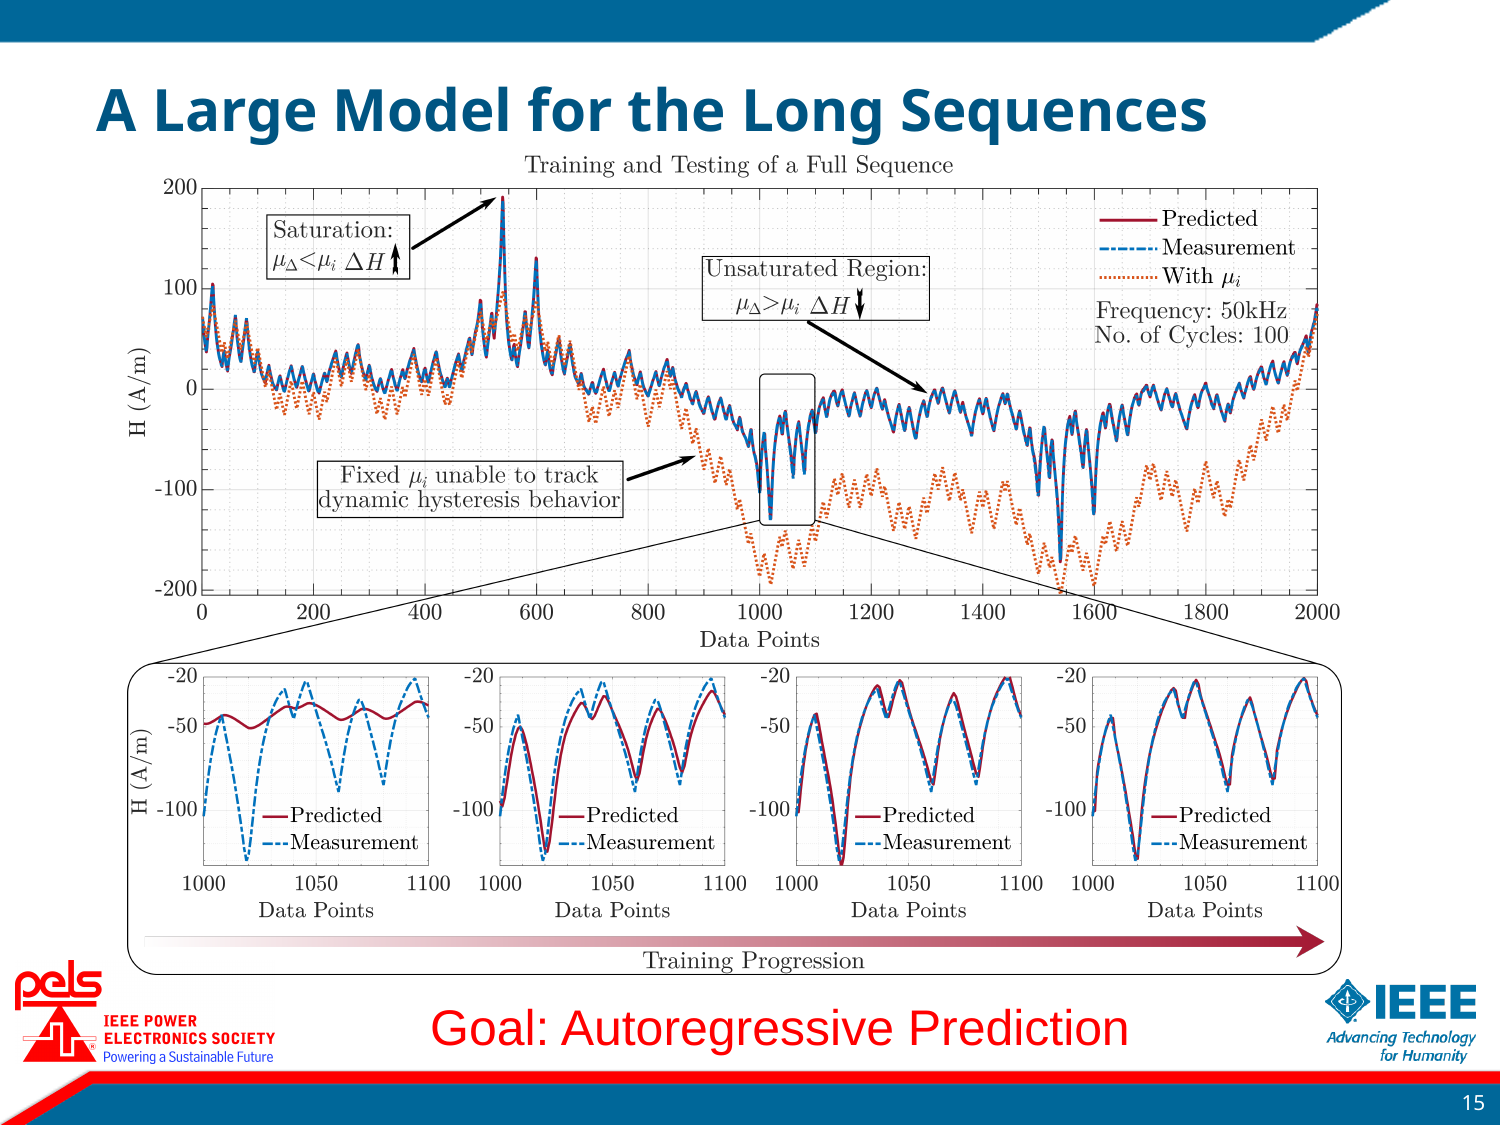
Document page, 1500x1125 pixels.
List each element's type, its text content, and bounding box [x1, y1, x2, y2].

slide_number 14 [1387, 1081, 1500, 1125]
picture [0, 0, 1500, 1124]
text_box Goal: Autoregressive Prediction [415, 988, 1146, 1063]
title A Large Model for the Long Sequences [81, 65, 1388, 156]
